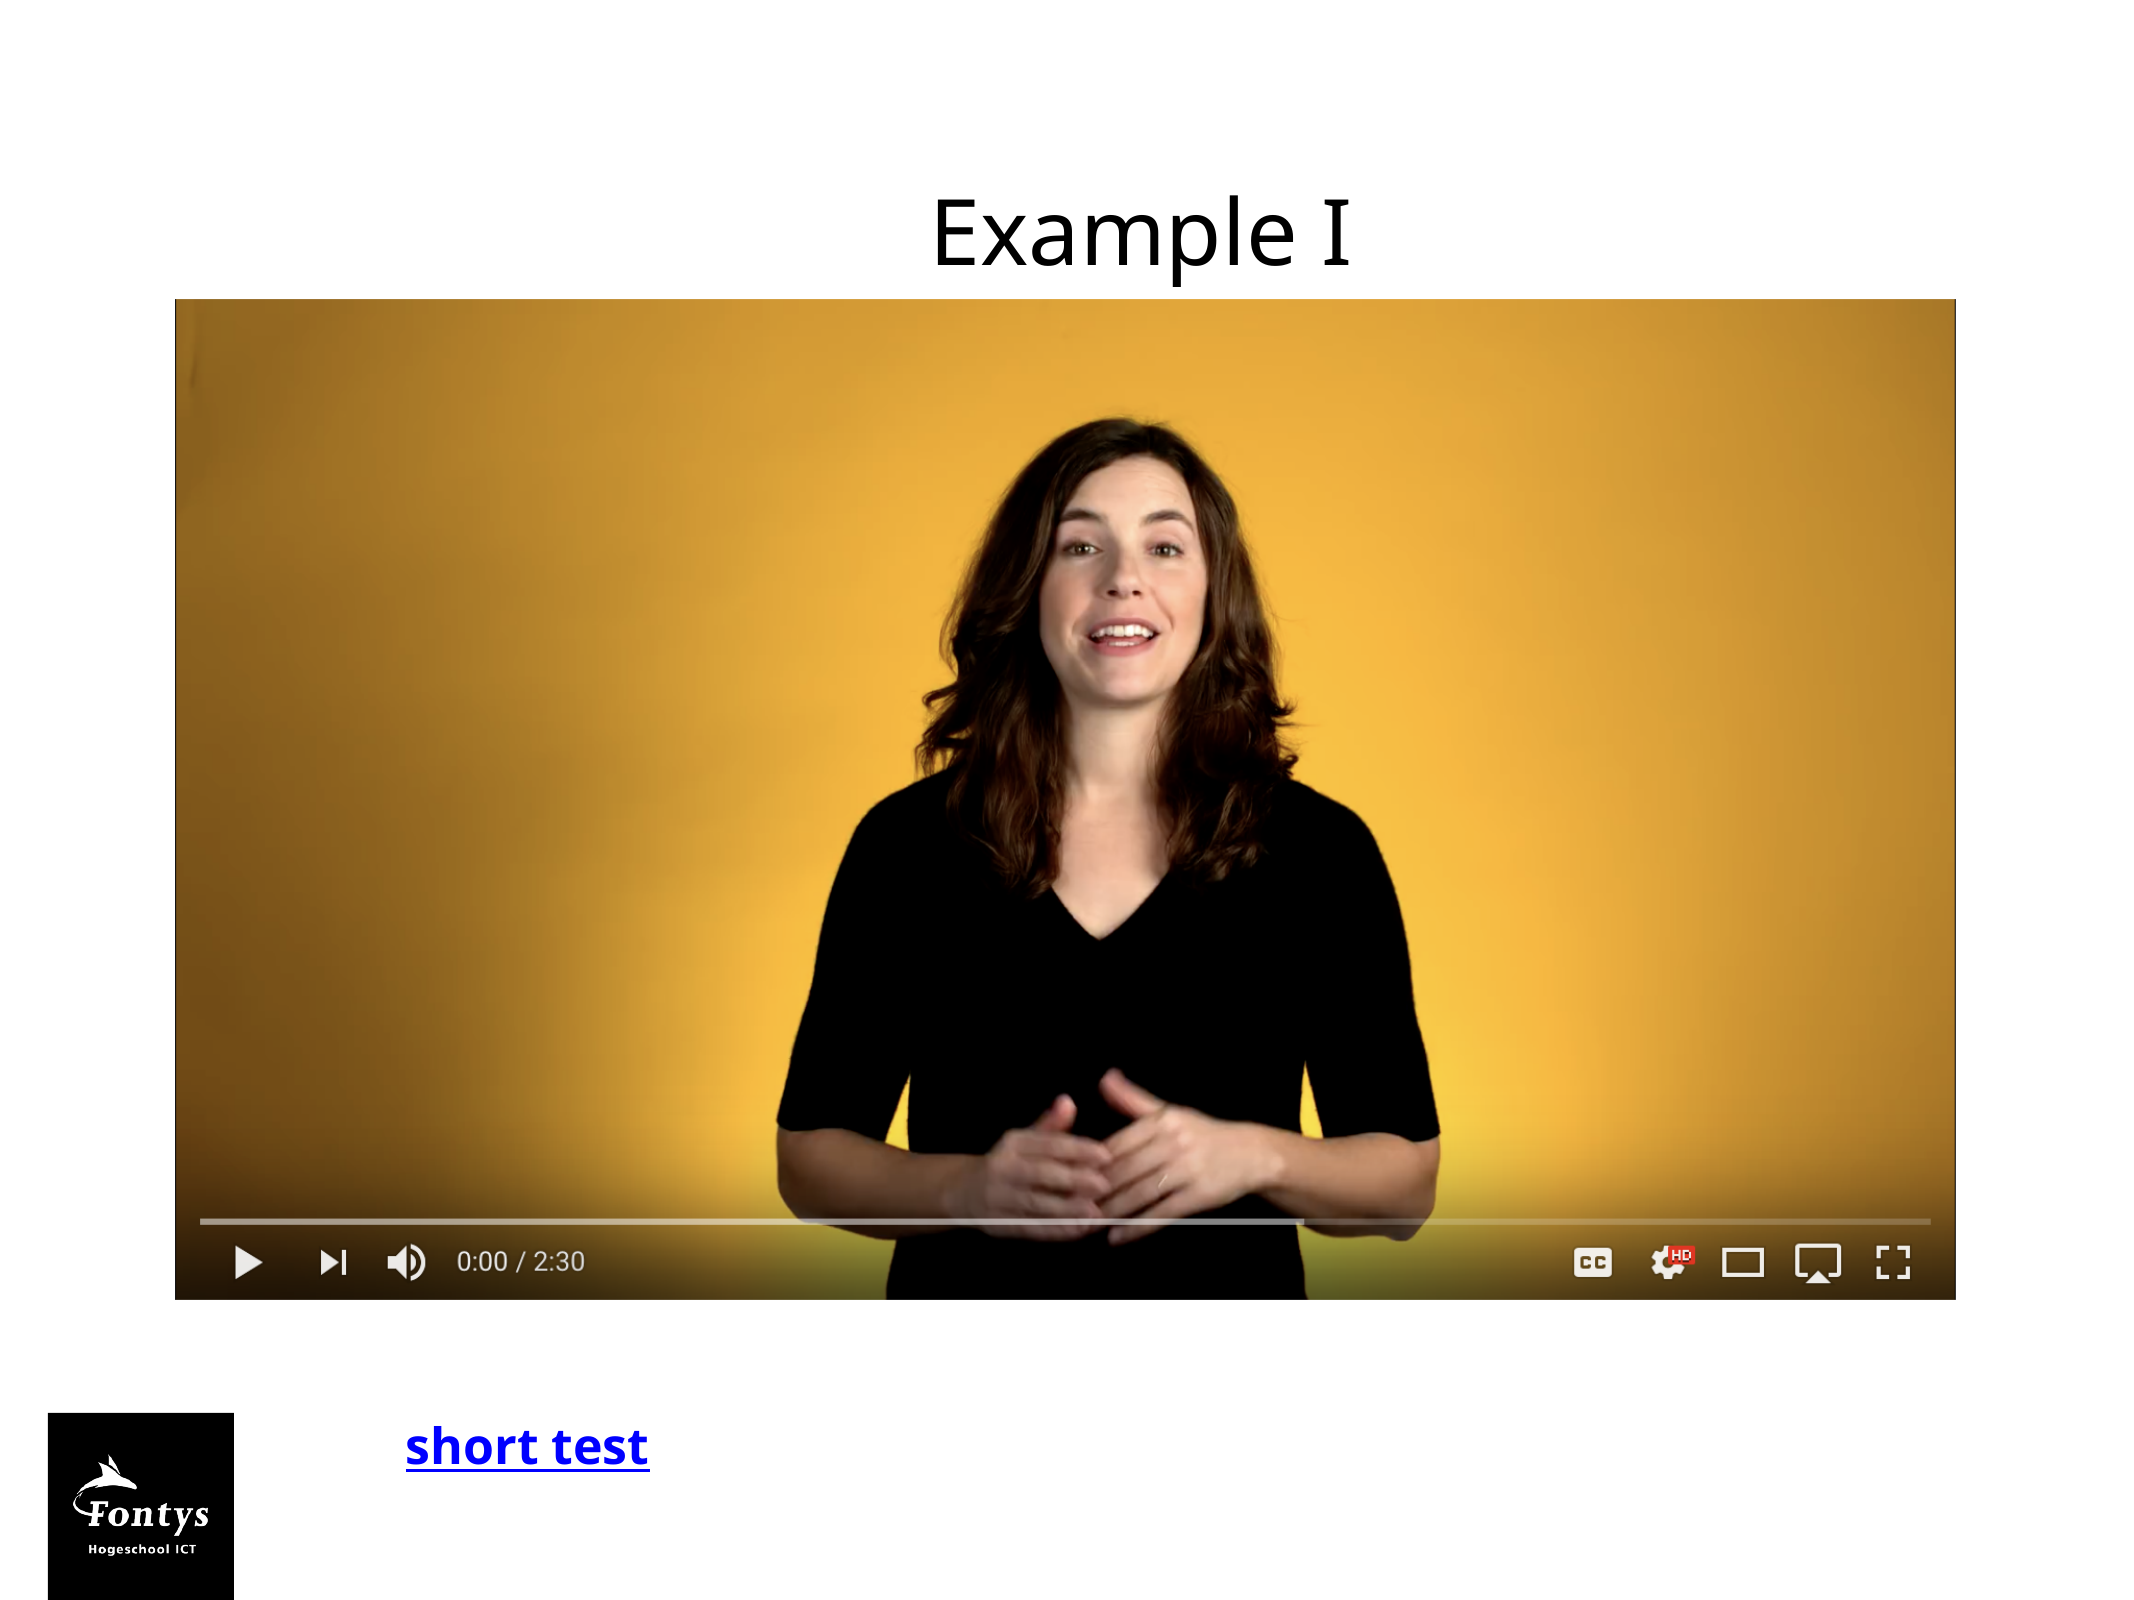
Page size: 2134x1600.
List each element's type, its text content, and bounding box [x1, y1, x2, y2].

text_box short test [391, 1407, 665, 1491]
picture [73, 1454, 208, 1556]
text_box Example I [201, 166, 2081, 332]
picture [173, 297, 1960, 1303]
